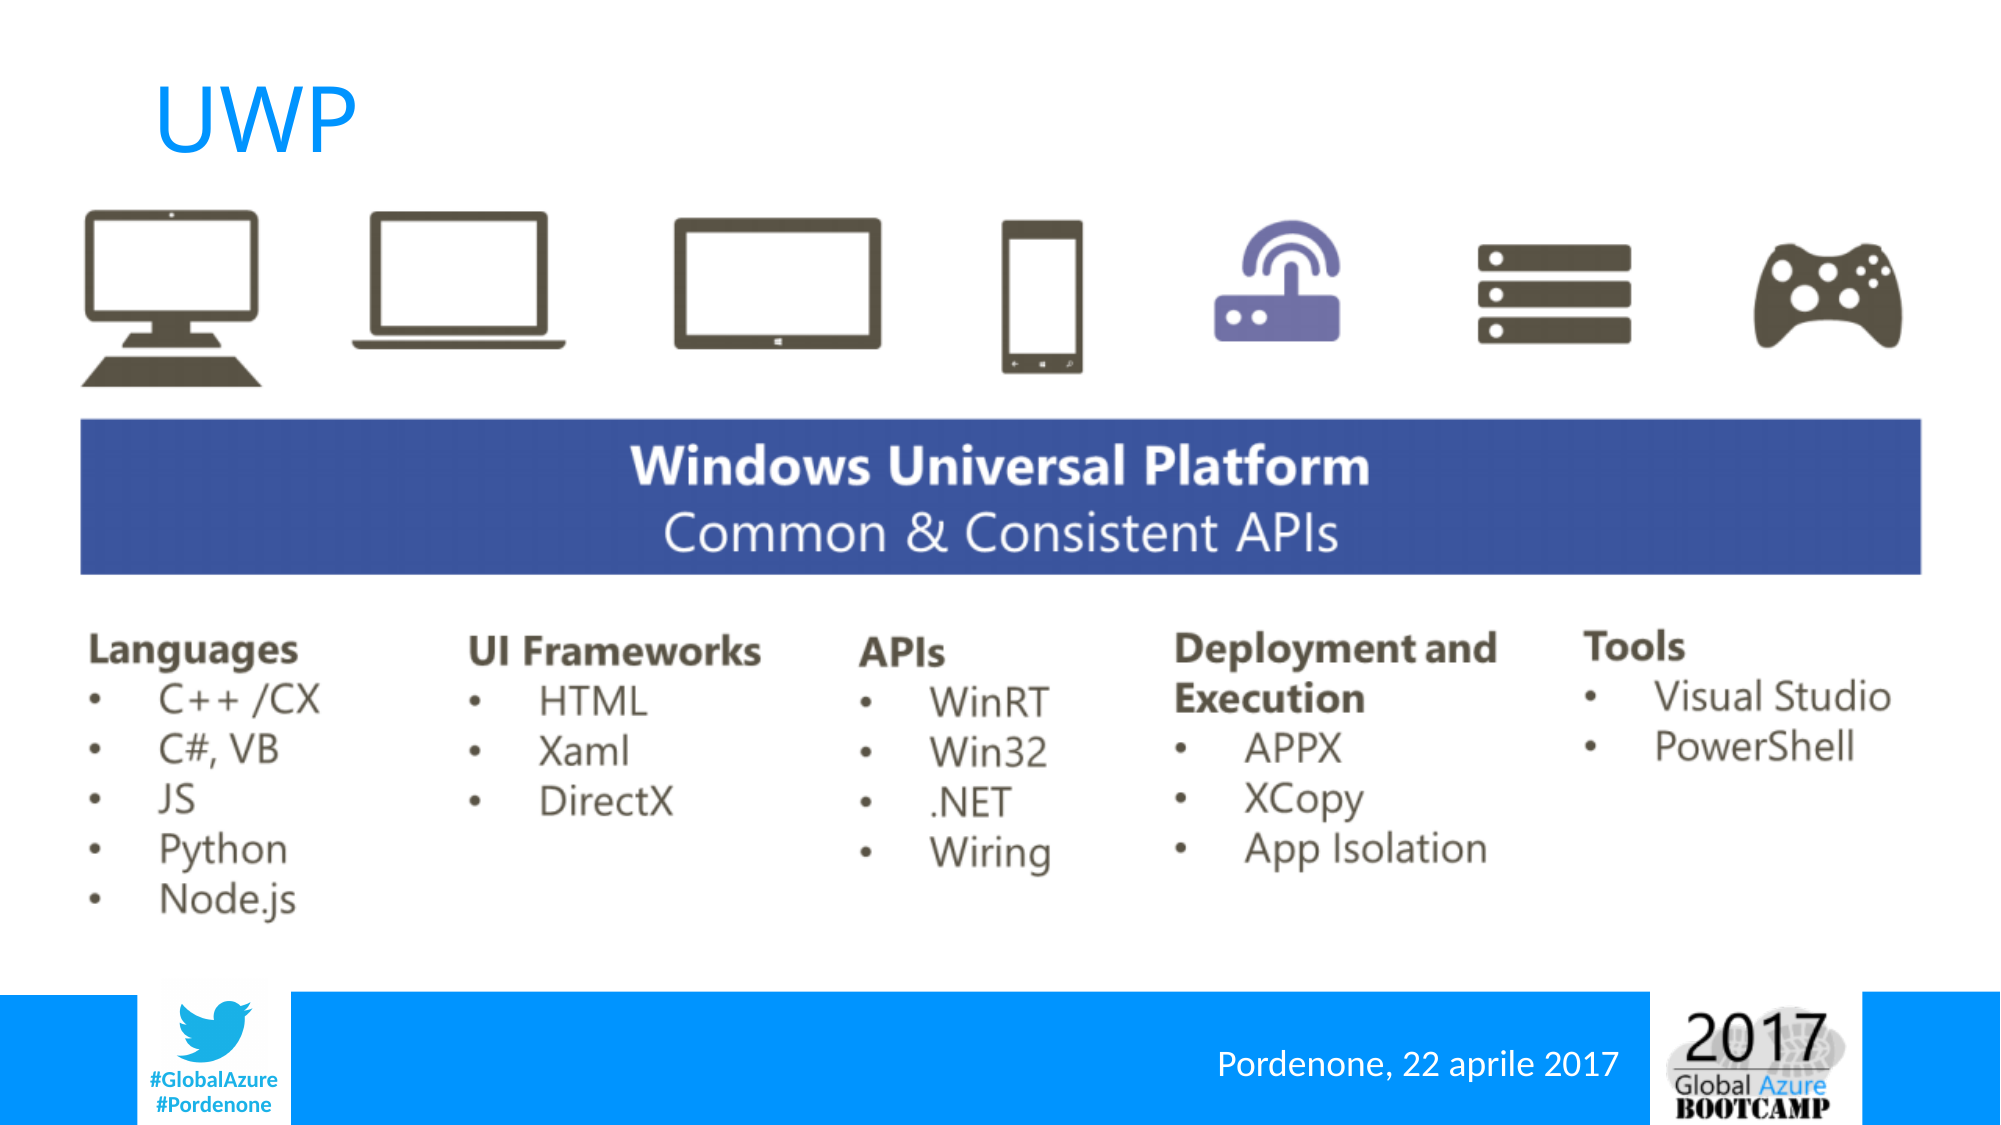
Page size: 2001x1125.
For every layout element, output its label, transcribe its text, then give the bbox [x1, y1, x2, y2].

title UWP [137, 59, 1863, 187]
picture [1662, 998, 1850, 1125]
picture [161, 978, 268, 1085]
picture [73, 196, 1927, 929]
